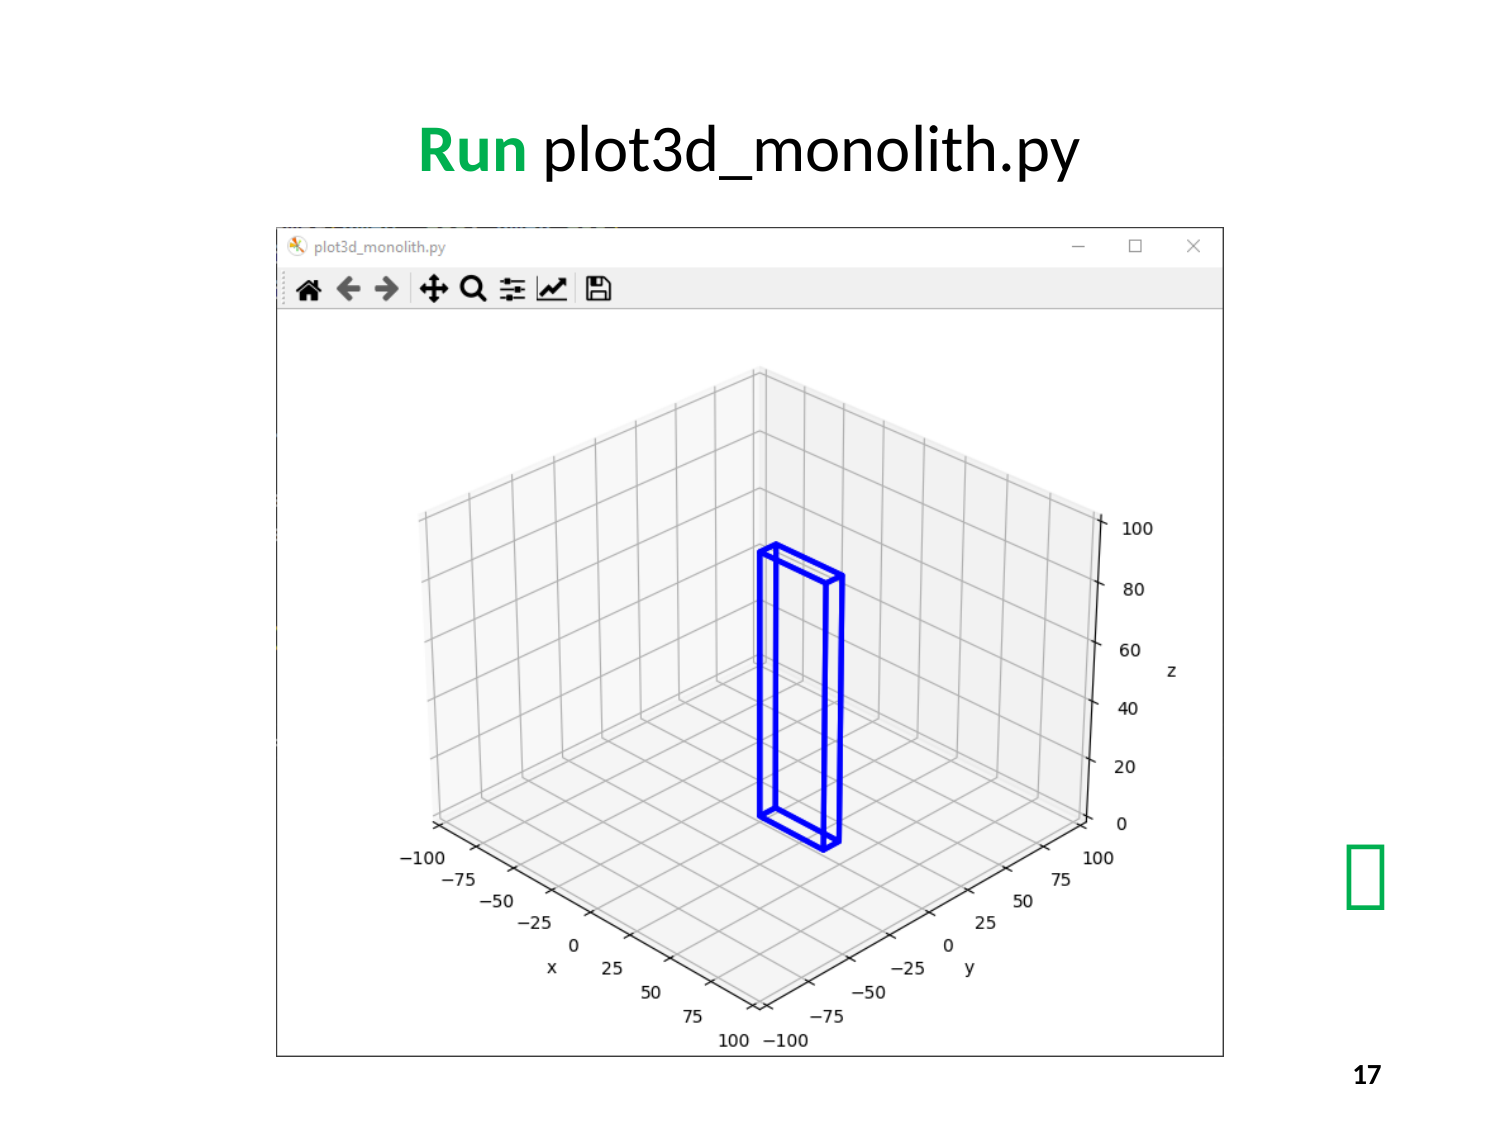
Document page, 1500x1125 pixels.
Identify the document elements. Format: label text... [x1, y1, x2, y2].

title Run plot3d_monolith.py [103, 59, 1397, 241]
slide_number 17 [1059, 1042, 1397, 1103]
text_box  [1302, 811, 1431, 937]
picture [276, 227, 1224, 1057]
